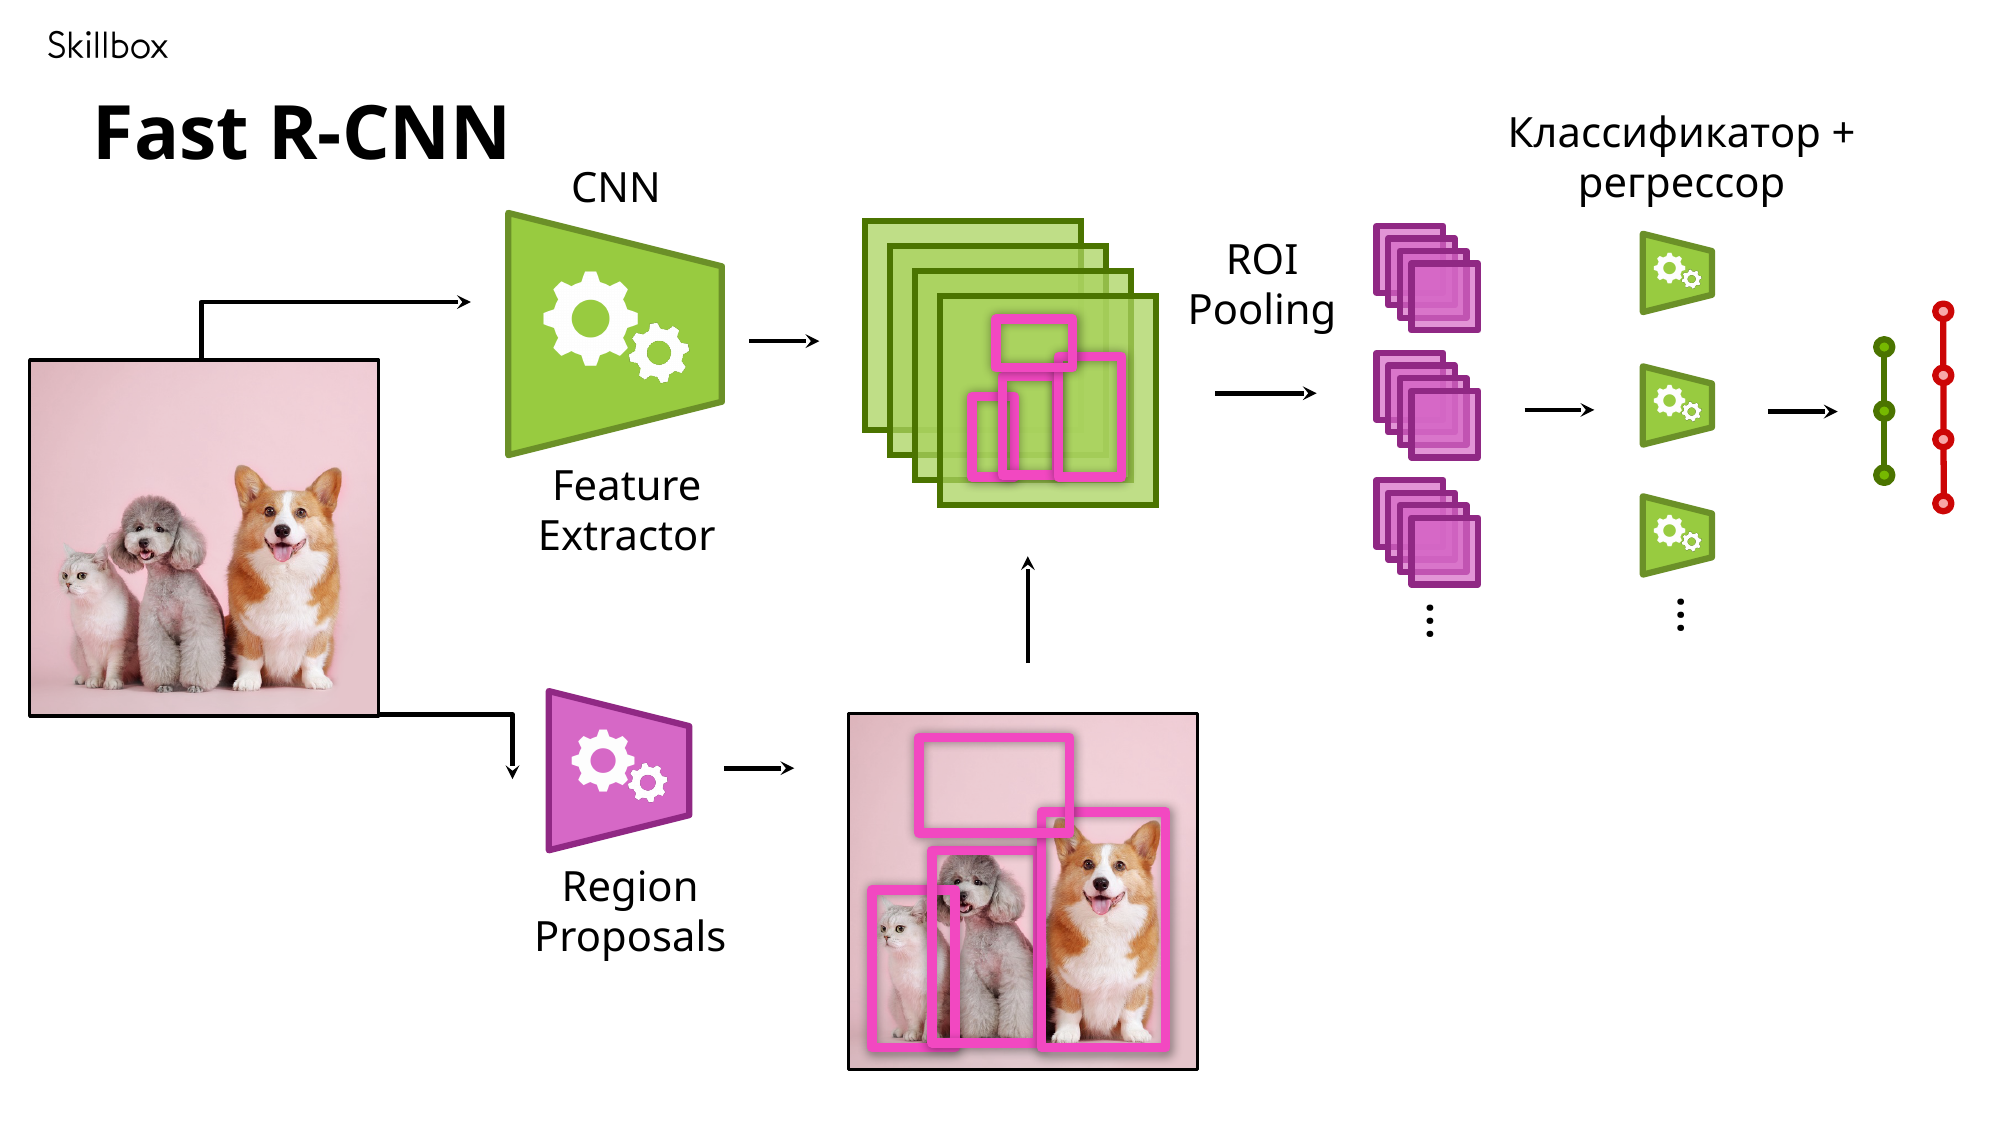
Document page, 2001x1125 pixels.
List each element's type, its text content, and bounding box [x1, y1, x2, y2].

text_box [1376, 479, 1479, 585]
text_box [1642, 233, 1713, 313]
text_box [915, 270, 1132, 480]
text_box CNN [503, 153, 729, 219]
picture [849, 714, 1197, 1068]
text_box Классификатор + регрессор [1479, 98, 1885, 214]
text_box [1376, 225, 1479, 331]
picture [30, 361, 378, 715]
text_box [1888, 404, 1893, 418]
text_box Fast R-CNN [77, 81, 1982, 190]
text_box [971, 318, 1123, 478]
text_box … [1660, 574, 1736, 656]
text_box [1642, 366, 1713, 445]
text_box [200, 714, 513, 780]
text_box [548, 690, 690, 851]
text_box [890, 245, 1107, 455]
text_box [200, 301, 471, 362]
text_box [871, 737, 1166, 1048]
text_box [507, 212, 722, 456]
text_box [940, 295, 1157, 505]
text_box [1642, 496, 1713, 575]
text_box [1876, 468, 1893, 483]
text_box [1376, 352, 1479, 458]
text_box [865, 220, 1082, 430]
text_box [1934, 303, 1952, 512]
text_box … [1410, 580, 1486, 662]
text_box [1876, 339, 1893, 354]
picture [48, 30, 168, 59]
text_box ROI Pooling [1149, 224, 1375, 340]
text_box Feature Extractor [498, 451, 755, 567]
text_box Region Proposals [494, 852, 767, 968]
